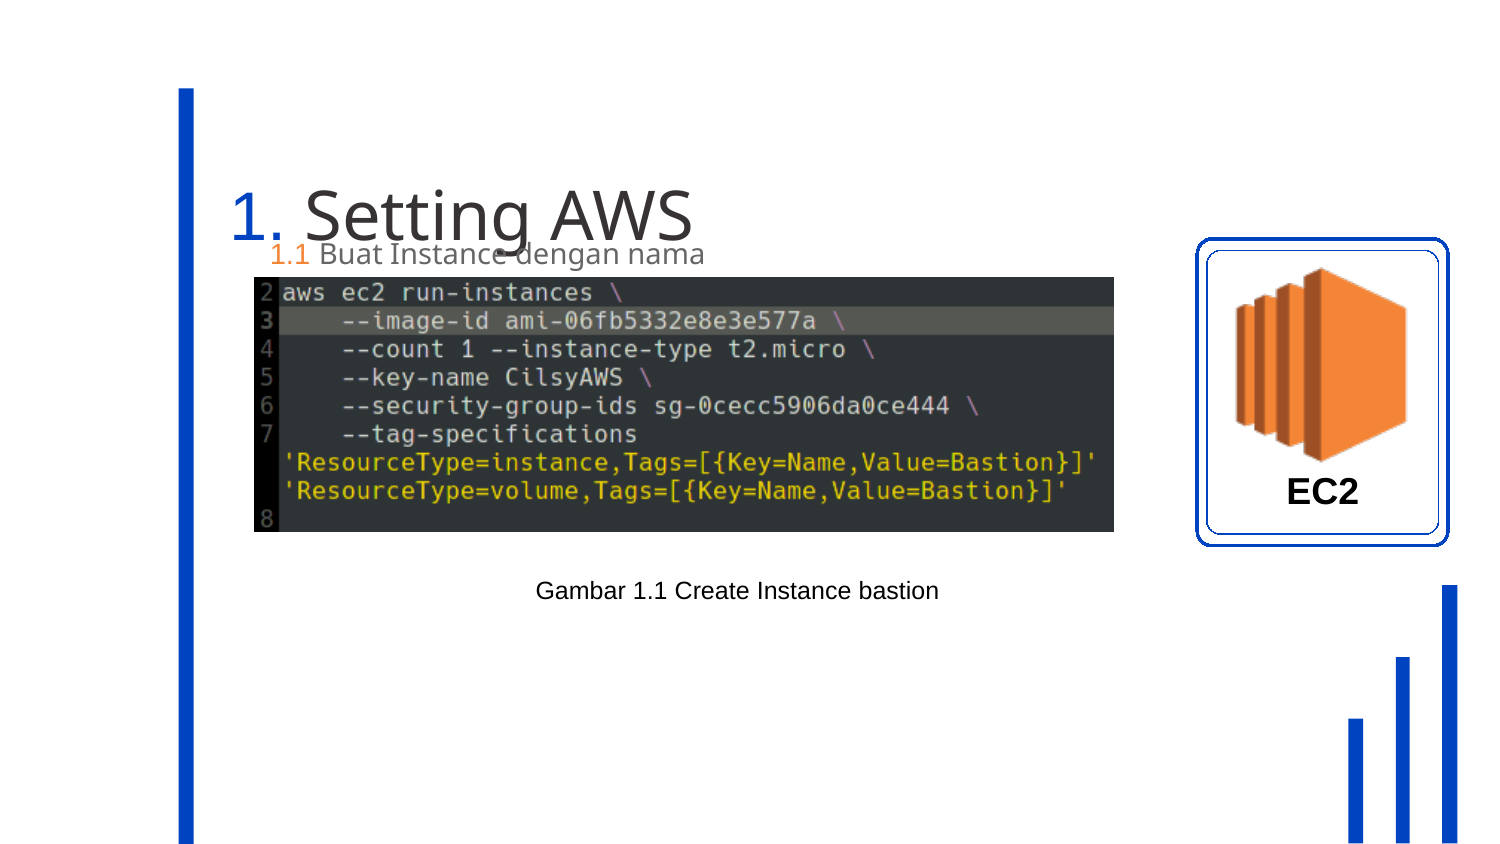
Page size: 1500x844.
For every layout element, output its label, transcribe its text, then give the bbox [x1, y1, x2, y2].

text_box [1195, 237, 1450, 548]
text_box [1348, 584, 1458, 844]
picture [254, 277, 1115, 532]
title 1. Setting AWS [214, 9, 861, 270]
subtitle 1.1 Buat Instance dengan nama Bastion [254, 220, 821, 277]
text_box Gambar 1.1 Create Instance bastion [520, 566, 956, 612]
